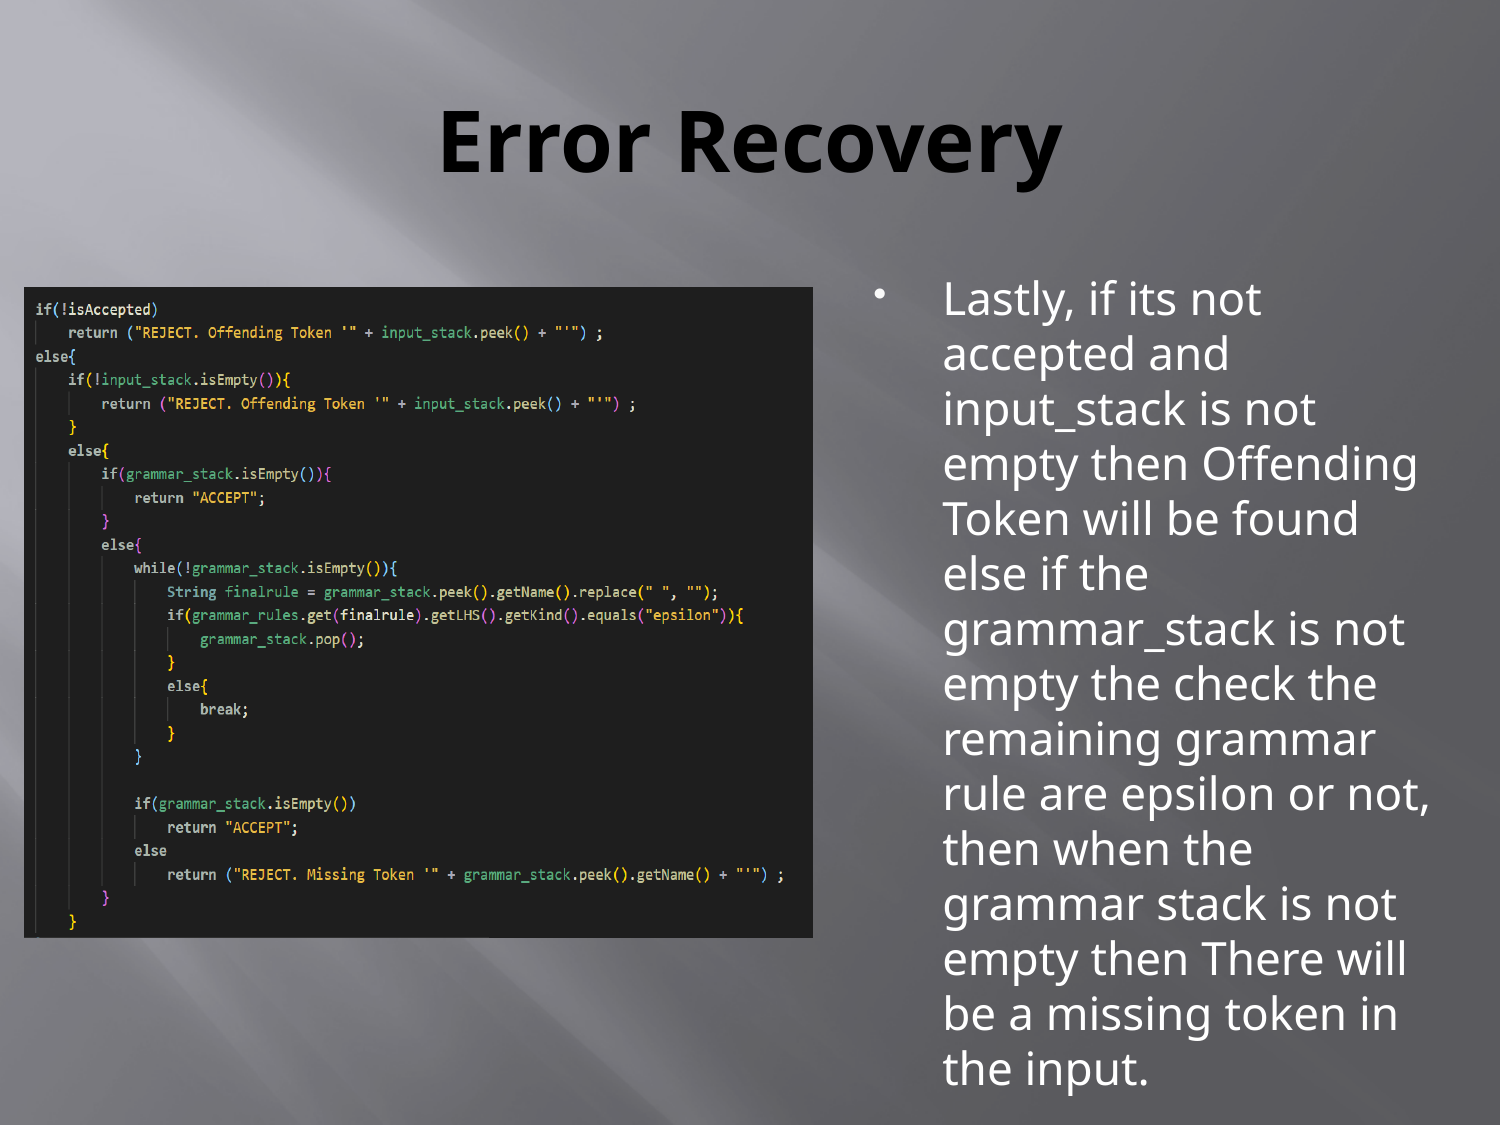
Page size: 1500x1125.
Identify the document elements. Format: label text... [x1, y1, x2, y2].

list Lastly, if its not accepted and input_stack is not empty then Offending Token will be found else if the grammar_stack is not empty the check the remaining grammar rule are epsilon or not, then when the grammar stack is not empty then There will be a missing token in the input. [837, 262, 1463, 1035]
picture [24, 287, 813, 938]
title Error Recovery [75, 45, 1425, 233]
